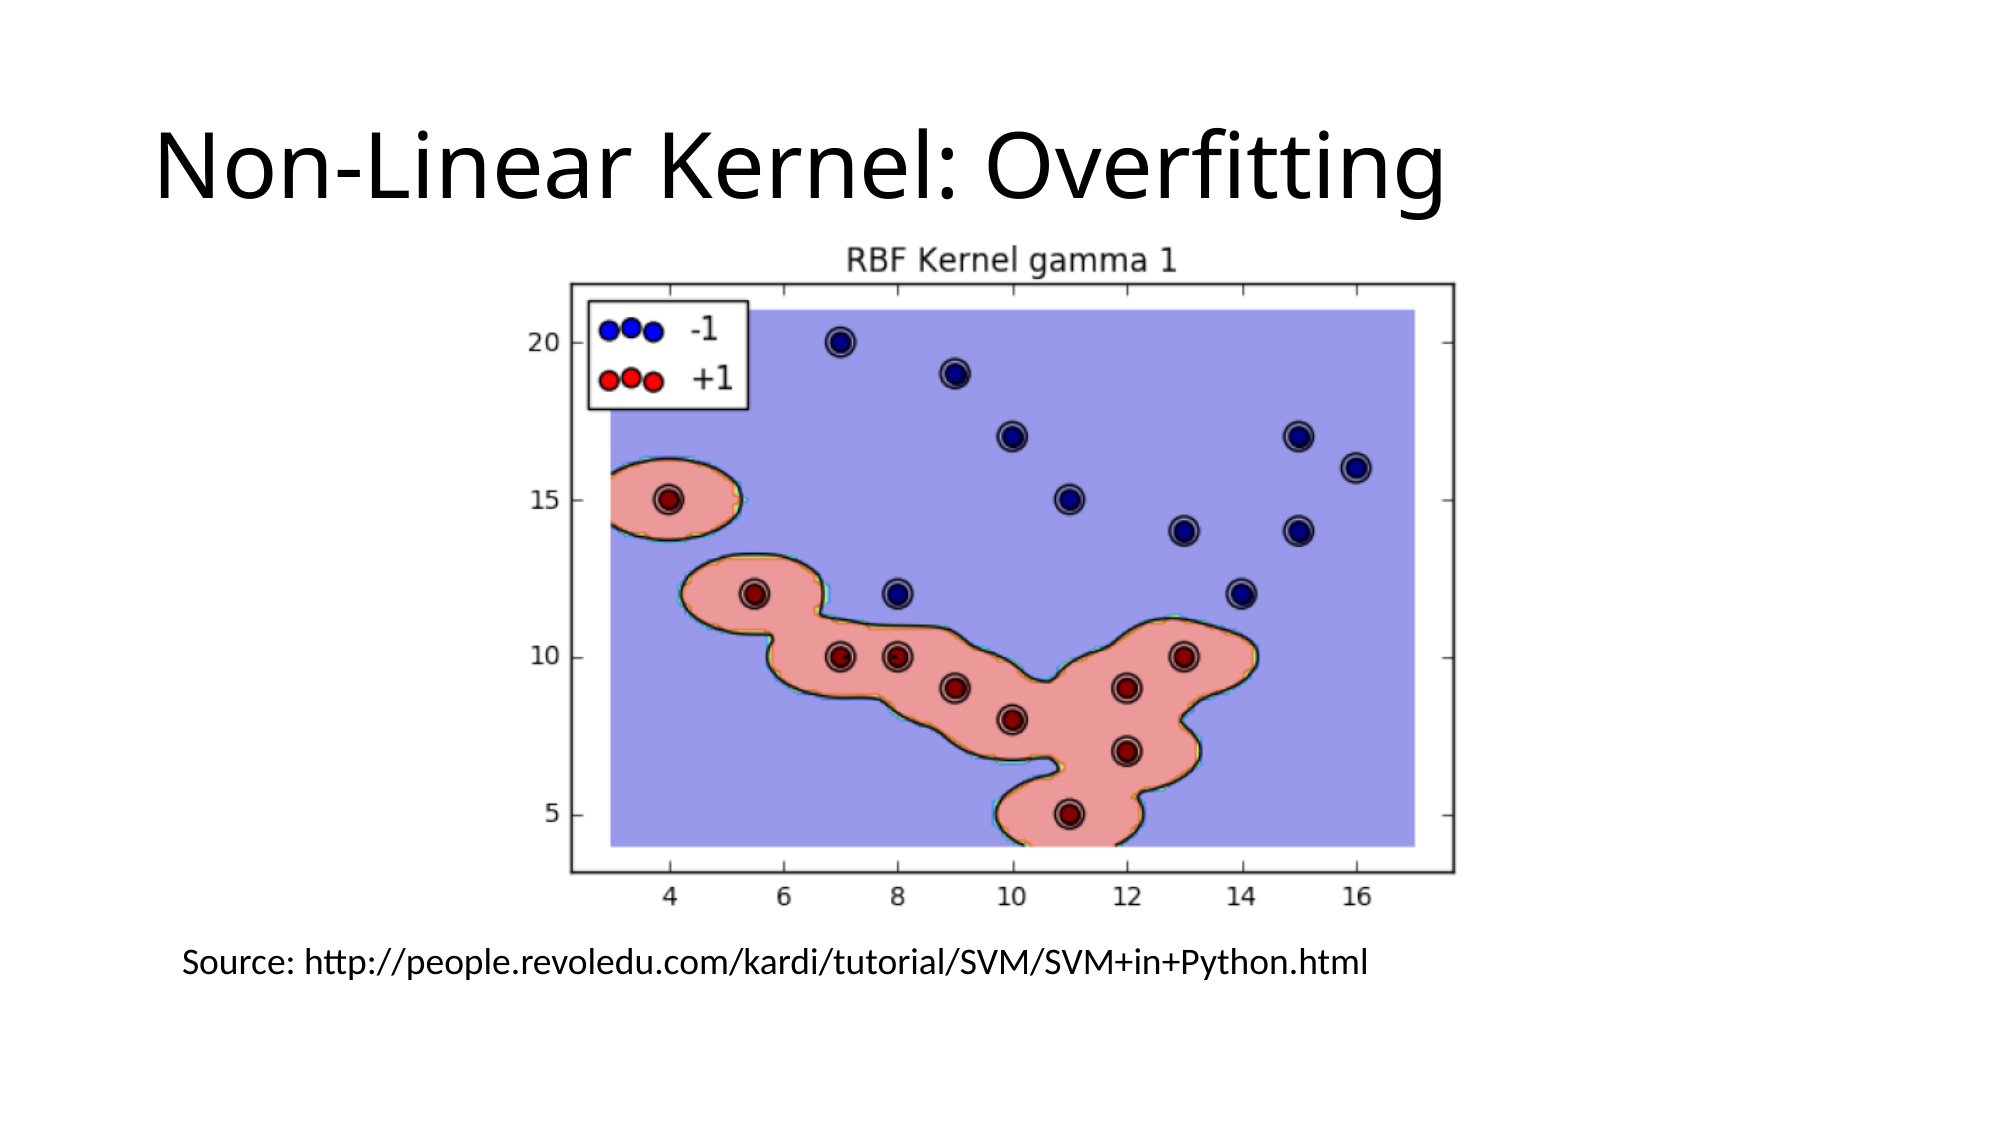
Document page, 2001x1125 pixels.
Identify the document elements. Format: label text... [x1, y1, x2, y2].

text_box Source: http://people.revoledu.com/kardi/tutorial/SVM/SVM+in+Python.html [167, 929, 1393, 1006]
title Non-Linear Kernel: Overfitting [137, 59, 1863, 278]
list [494, 221, 1506, 935]
